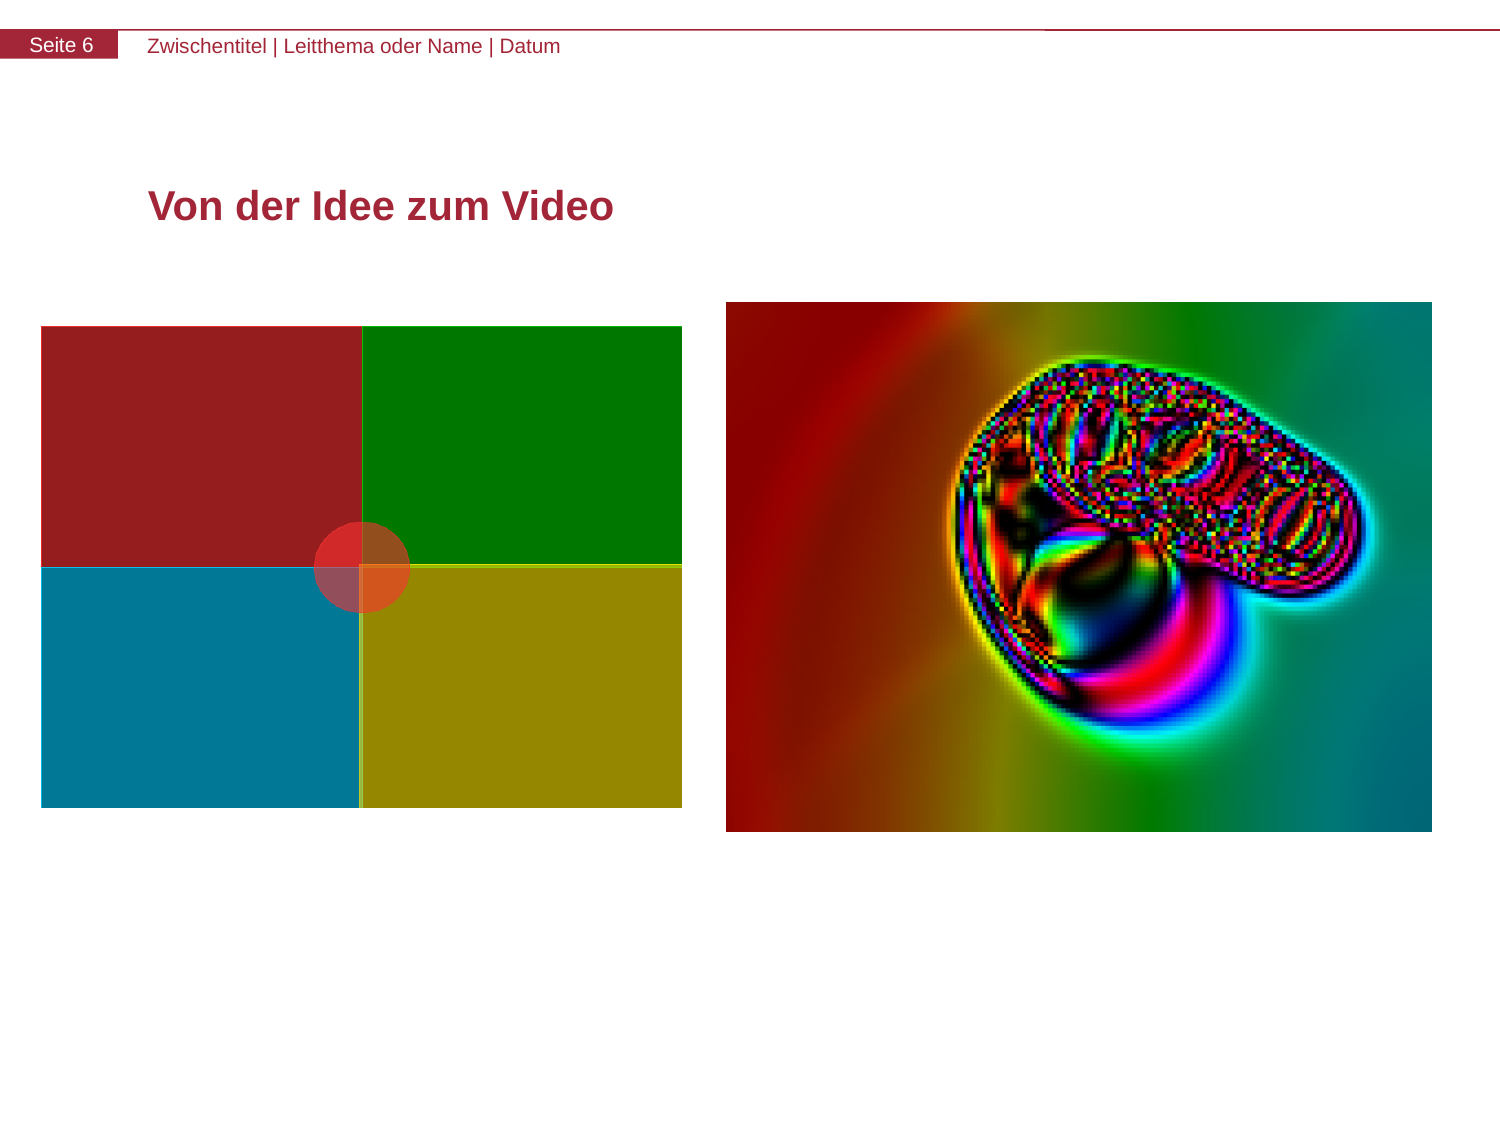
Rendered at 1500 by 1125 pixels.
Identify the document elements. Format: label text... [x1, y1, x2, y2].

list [726, 302, 1433, 833]
title Von der Idee zum Video [132, 149, 1413, 258]
picture [40, 326, 683, 808]
